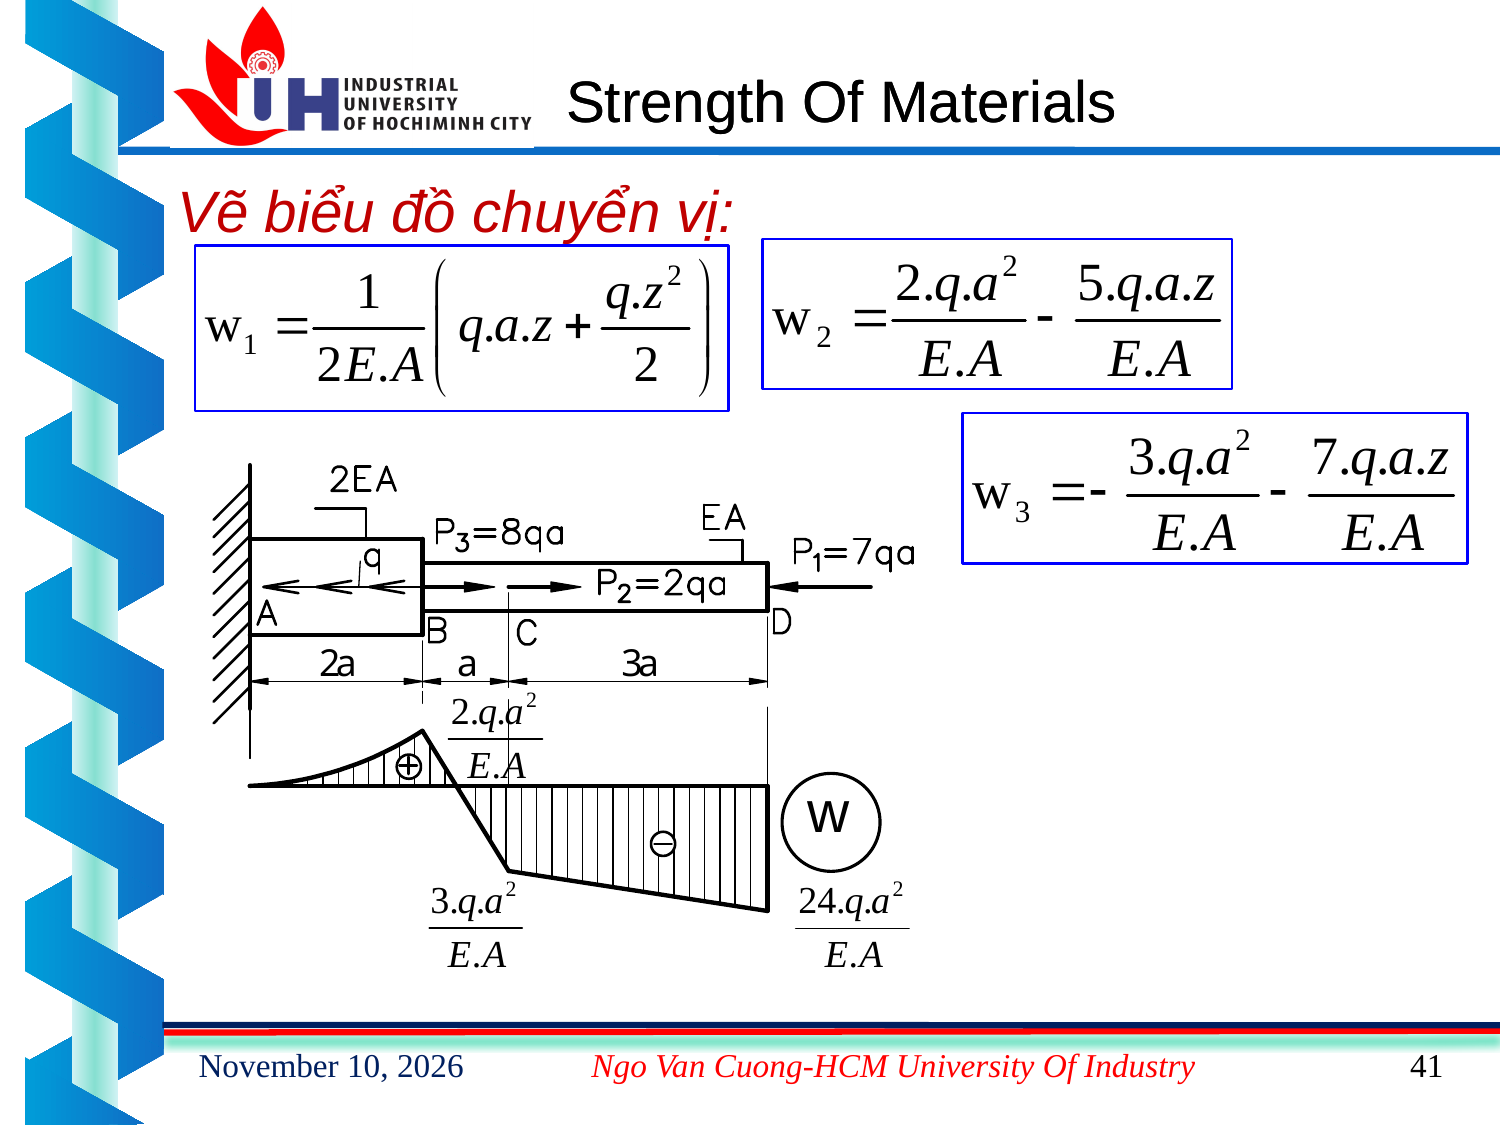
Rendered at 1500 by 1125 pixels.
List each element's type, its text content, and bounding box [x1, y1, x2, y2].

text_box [763, 239, 1231, 389]
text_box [422, 871, 531, 977]
footer Ngo Van Cuong-HCM University Of Industry [512, 1036, 1276, 1112]
title Strength Of Materials [551, 56, 1376, 143]
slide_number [183, 1036, 497, 1112]
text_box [789, 871, 917, 977]
slide_number 41 [1276, 1036, 1459, 1112]
text_box Vẽ biểu đồ chuyển vị: [162, 167, 761, 252]
picture [170, 3, 534, 148]
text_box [963, 414, 1467, 563]
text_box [781, 766, 881, 872]
picture [209, 461, 917, 916]
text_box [441, 681, 551, 787]
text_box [195, 246, 728, 410]
